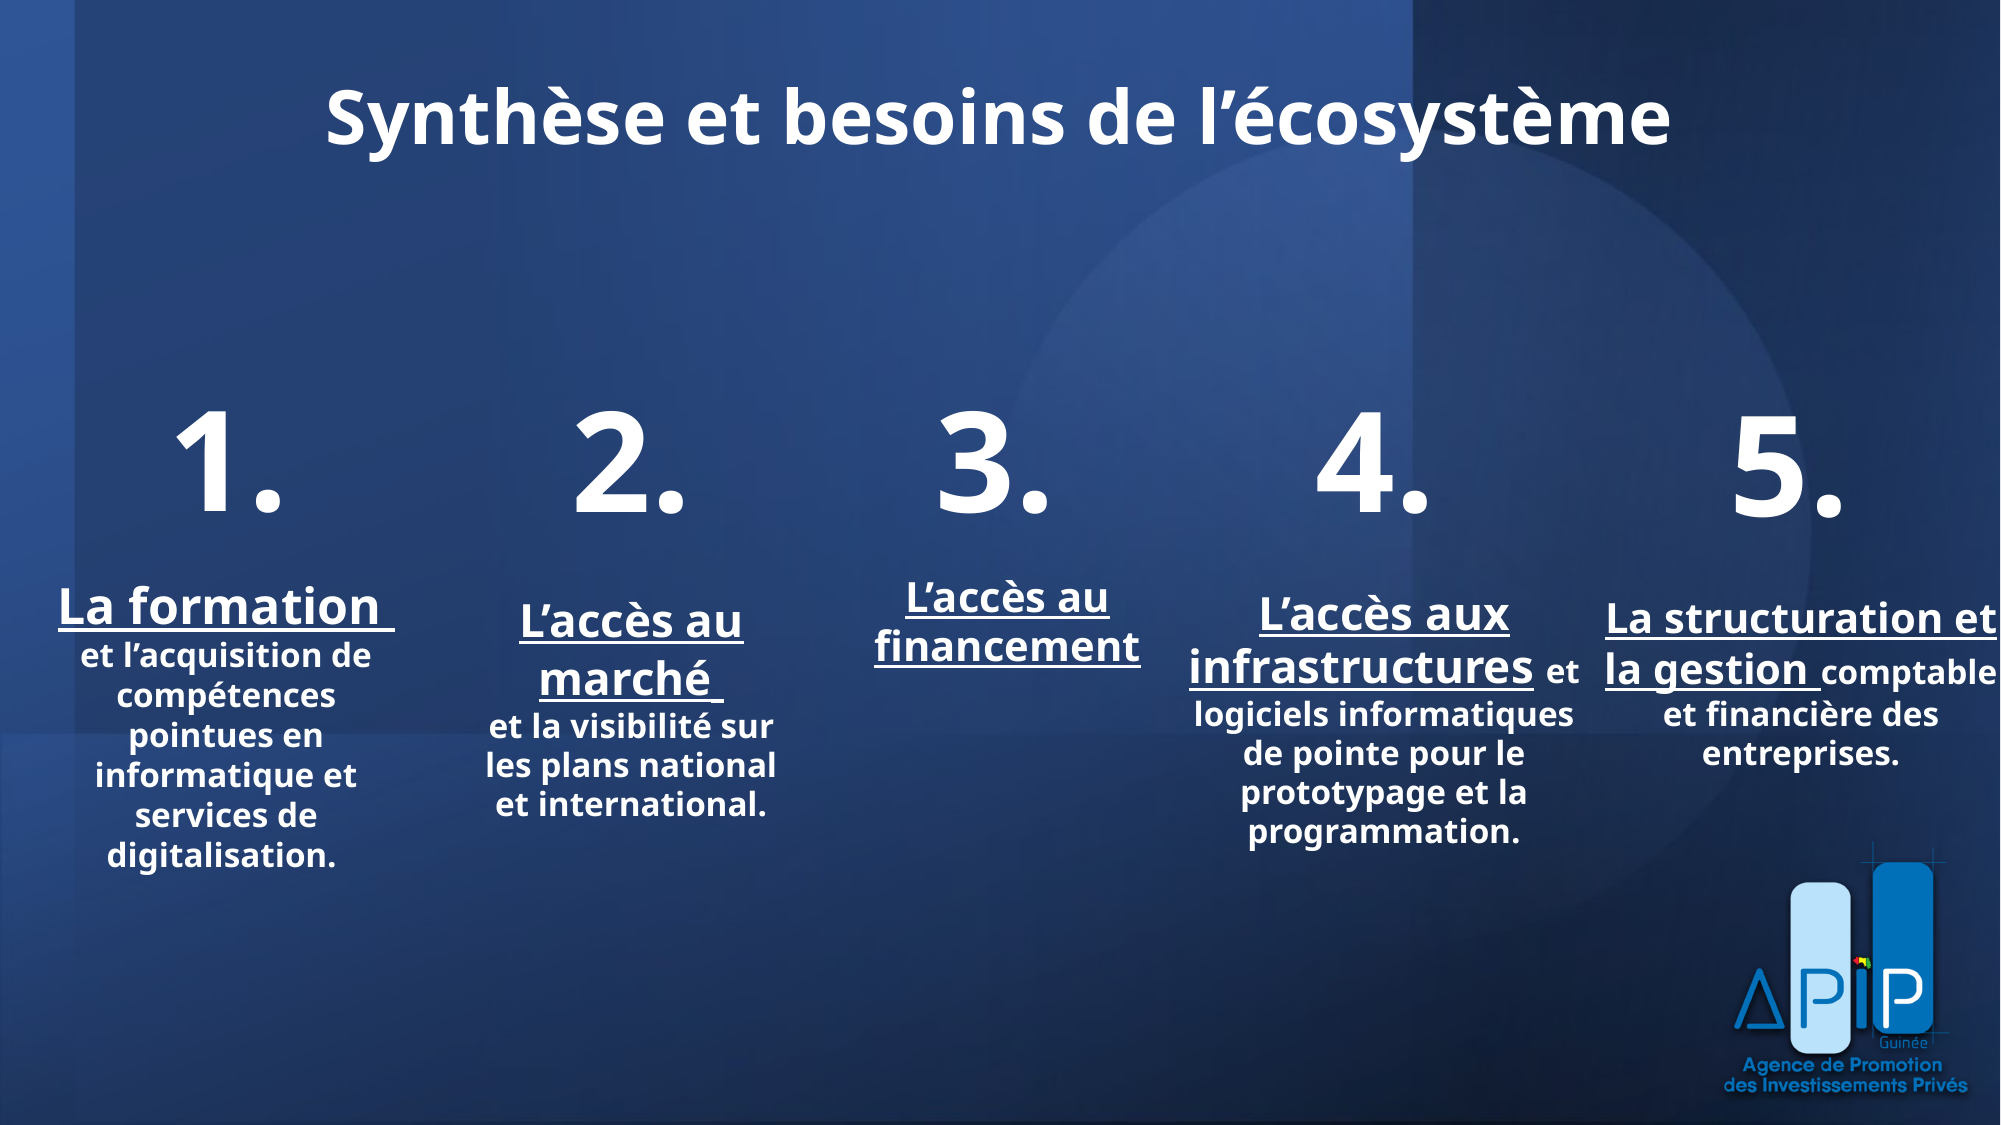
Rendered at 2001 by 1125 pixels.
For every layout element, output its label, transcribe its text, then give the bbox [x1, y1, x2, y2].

text_box 3. [808, 372, 1182, 541]
text_box L’accès au marché et la visibilité sur les plans national et international. [468, 594, 795, 825]
text_box 1. [41, 371, 416, 539]
text_box [206, 222, 1960, 327]
text_box L’accès aux infrastructures et logiciels informatiques de pointe pour le prototypage et la programmation. [1178, 586, 1590, 852]
picture [0, 0, 2001, 1125]
text_box 4. [1188, 372, 1563, 541]
text_box L’accès au financement [774, 573, 1242, 672]
text_box La formation et l’acquisition de compétences pointues en informatique et services de digitalisation. [39, 574, 414, 875]
text_box Synthèse et besoins de l’écosystème [52, 50, 1948, 181]
text_box 5. [1602, 376, 1976, 544]
text_box La structuration et la gestion comptable et financière des entreprises. [1602, 594, 2000, 773]
text_box 2. [444, 372, 808, 541]
